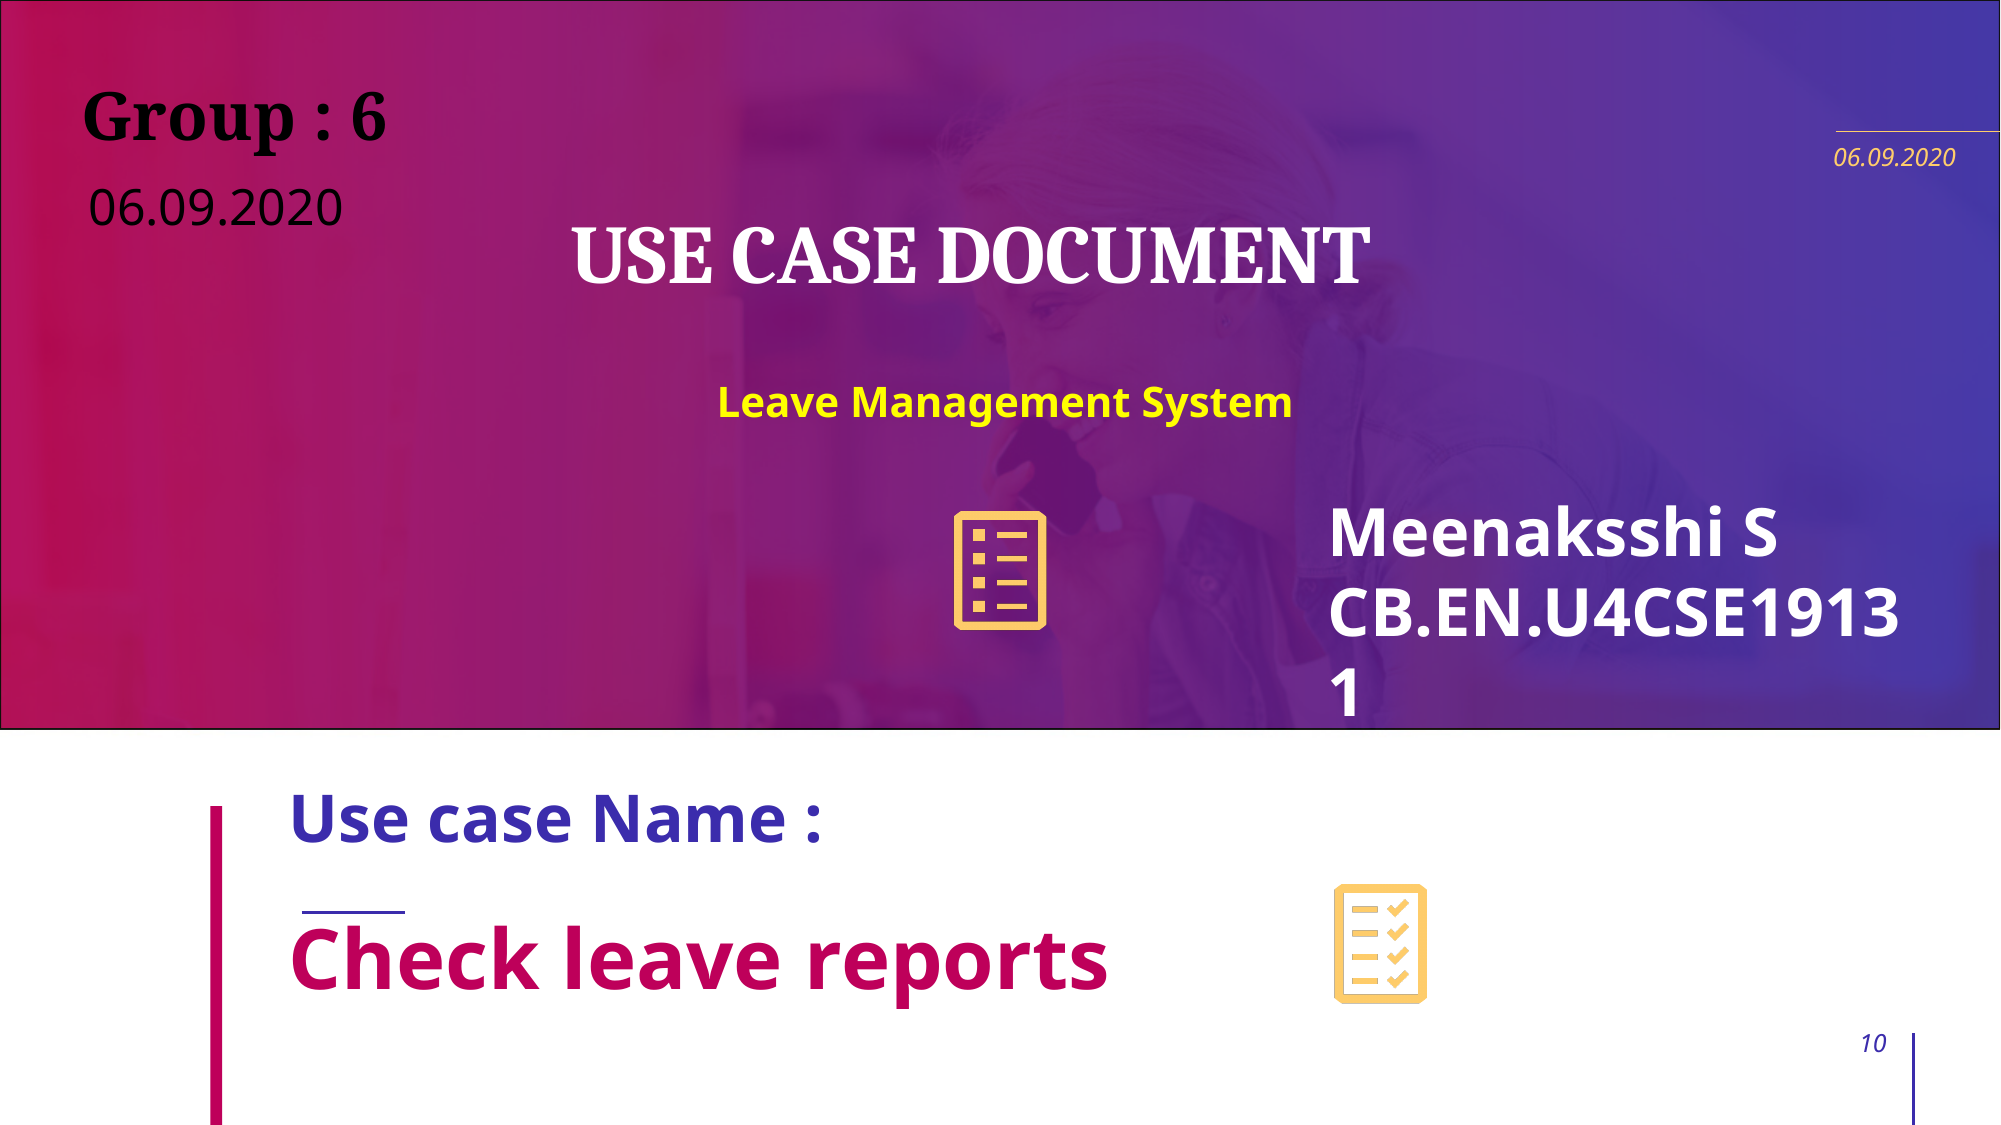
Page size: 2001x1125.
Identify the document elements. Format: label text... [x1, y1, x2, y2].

text_box Meenaksshi S CB.EN.U4CSE19131 [1312, 482, 1923, 737]
text_box Group : 6 [66, 66, 491, 161]
list 06.09.2020 [1818, 137, 1988, 192]
text_box 06.09.2020 [73, 167, 387, 243]
text_box USE CASE DOCUMENT [555, 158, 1510, 309]
text_box Leave Management System [701, 373, 1355, 473]
picture [0, 0, 2001, 1125]
picture [928, 499, 1072, 642]
slide_number 10 [1451, 1015, 1902, 1075]
list Use case Name : [274, 778, 1814, 865]
title Check leave reports [274, 865, 1814, 1015]
